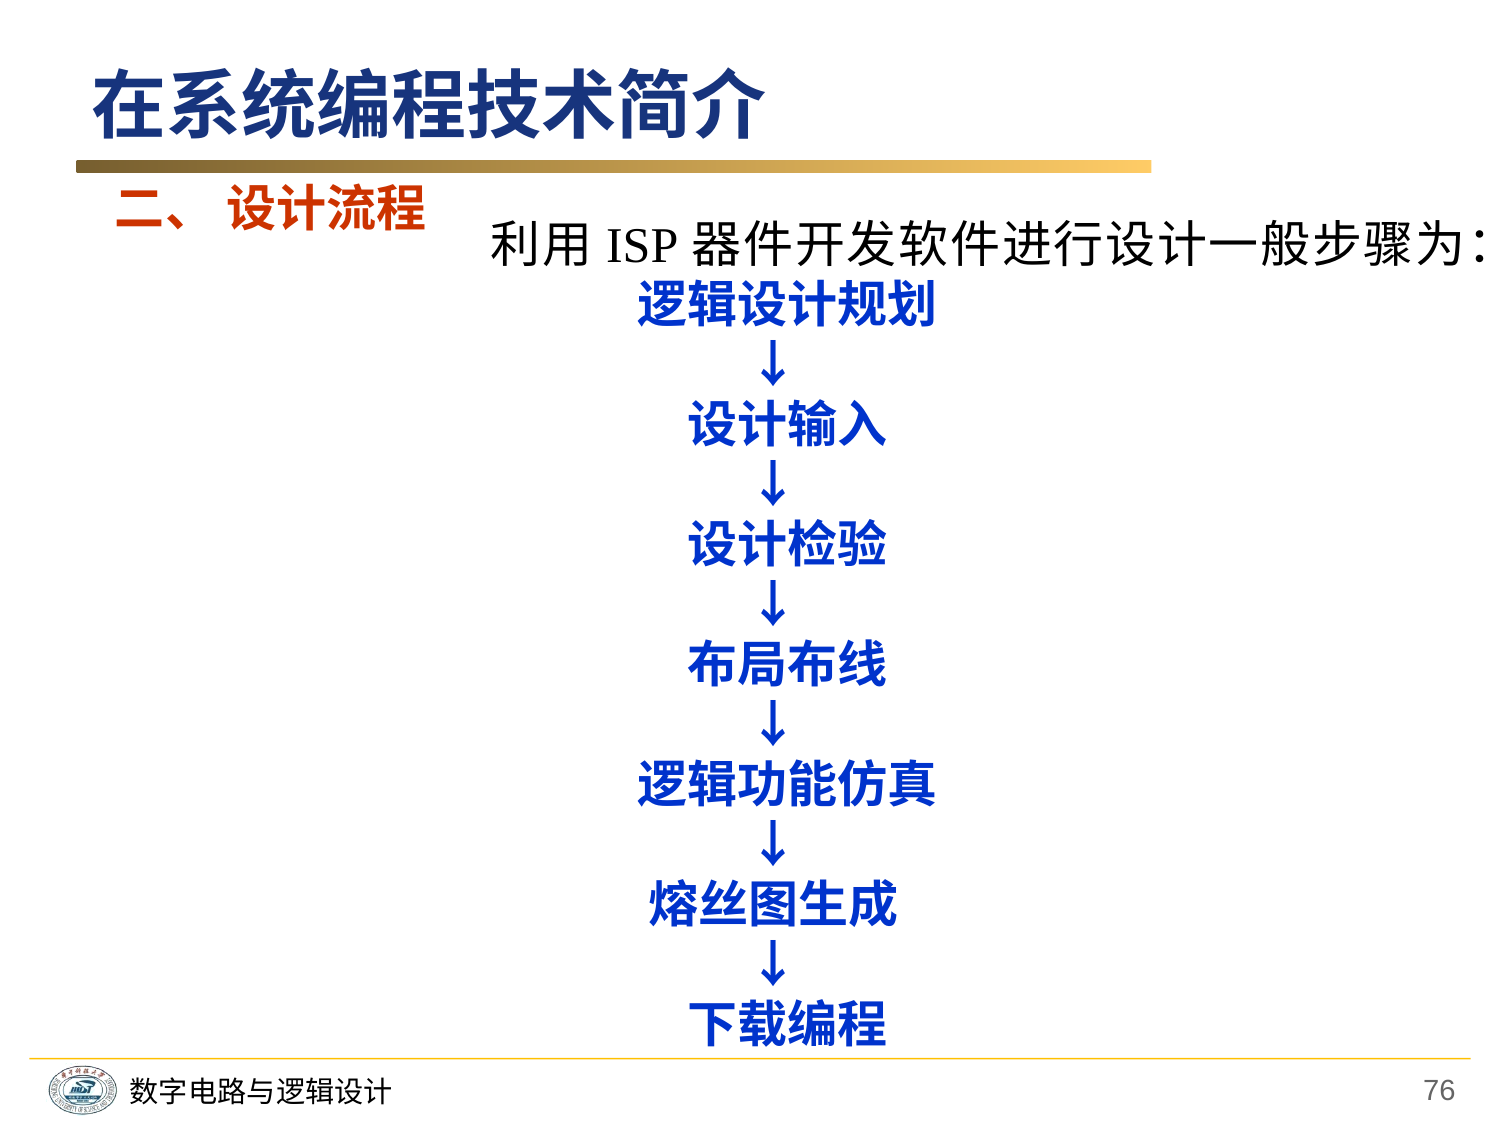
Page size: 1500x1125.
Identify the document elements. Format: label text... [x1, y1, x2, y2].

text_box 数字电路与逻辑设计 [114, 1065, 429, 1116]
text_box 在系统编程技术简介 [76, 45, 1424, 161]
picture [46, 1063, 119, 1116]
text_box 利用ISP器件开发软件进行设计一般步骤为： 逻辑设计规划 ↓ 设计输入 ↓ 设计检验 ↓ 布局布线 ↓ 逻辑功能仿真 ↓ 熔丝图生成 ↓ 下载编程 [372, 204, 1483, 1060]
text_box 76 [1120, 1063, 1471, 1125]
text_box 二、 设计流程 [99, 168, 513, 244]
